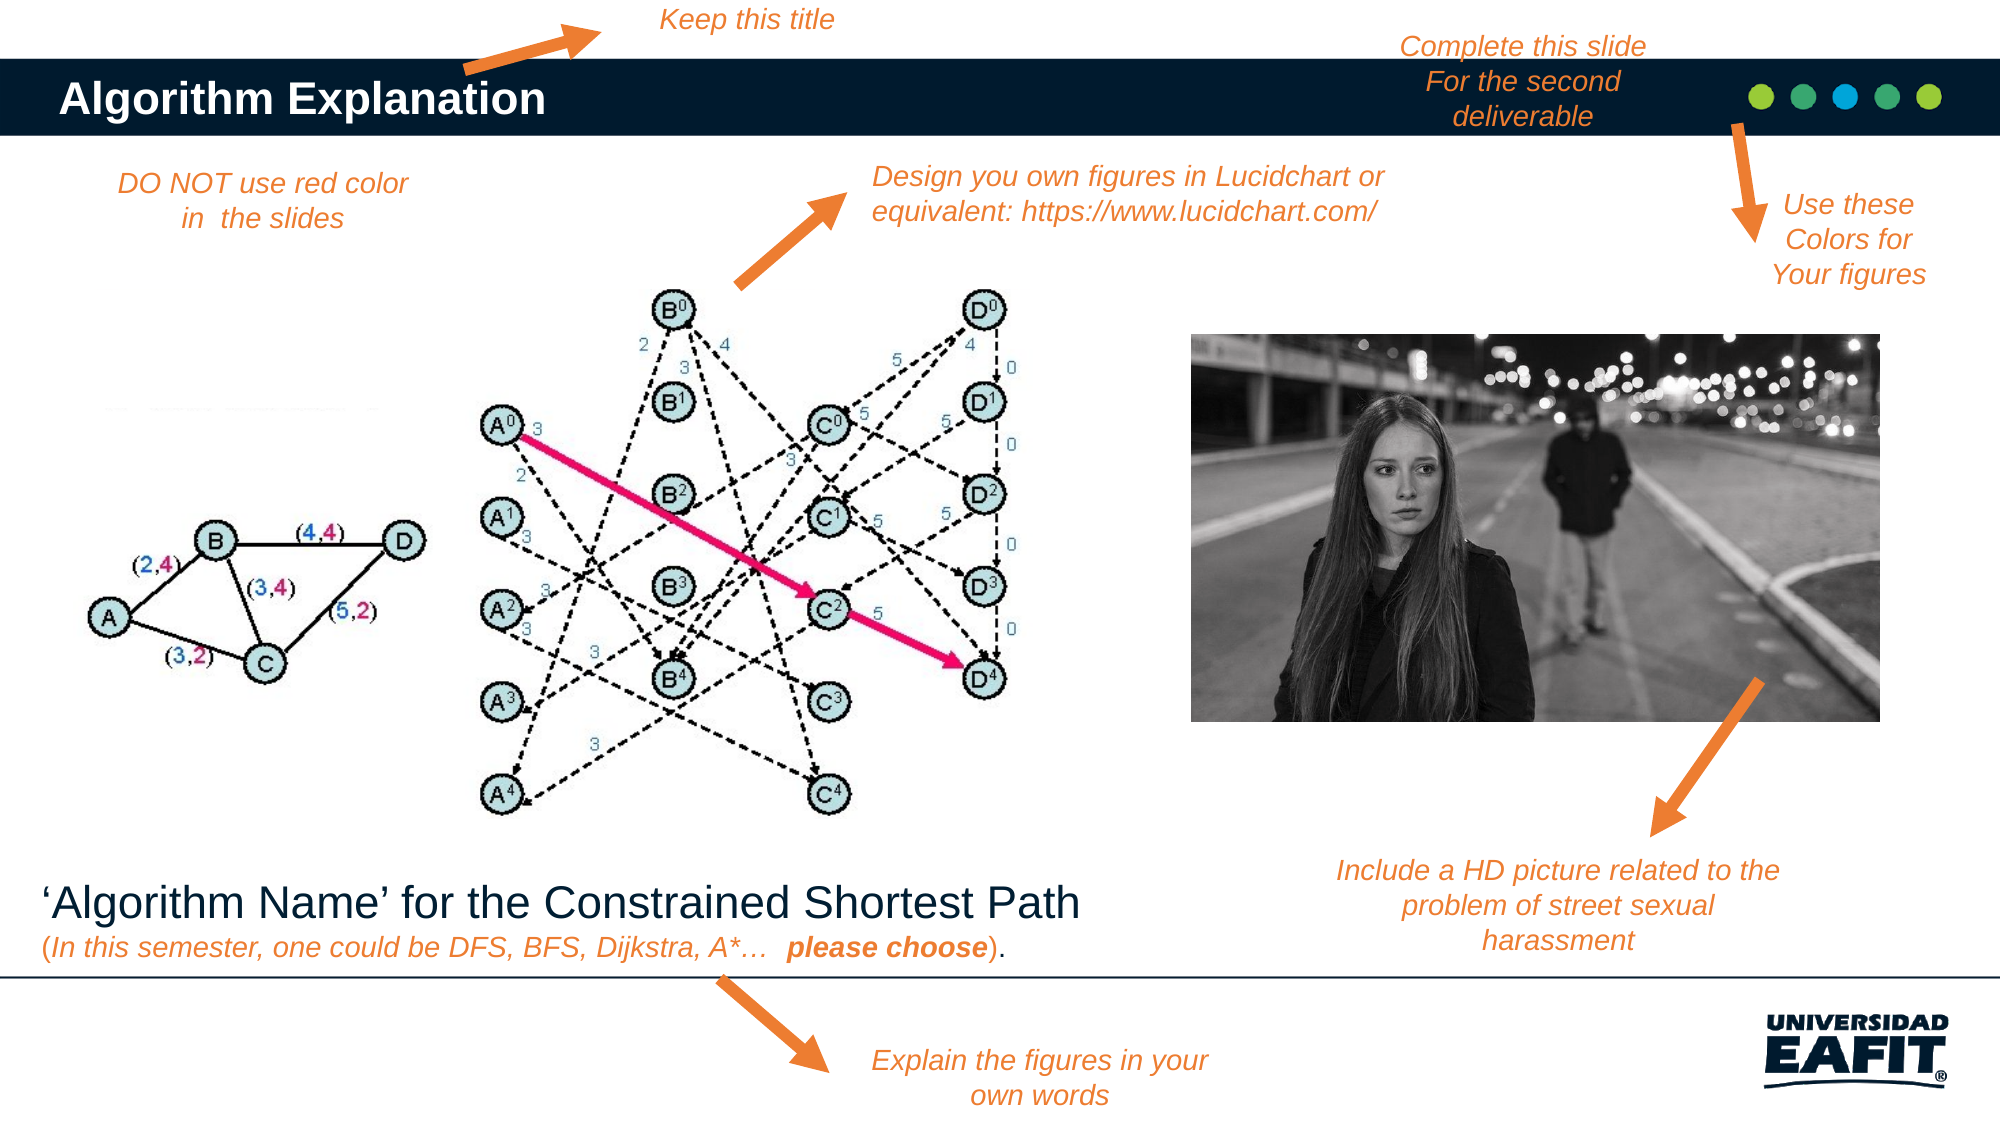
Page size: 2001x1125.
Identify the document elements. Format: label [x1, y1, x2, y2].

text_box [72, 288, 1054, 819]
picture [0, 0, 2000, 1125]
